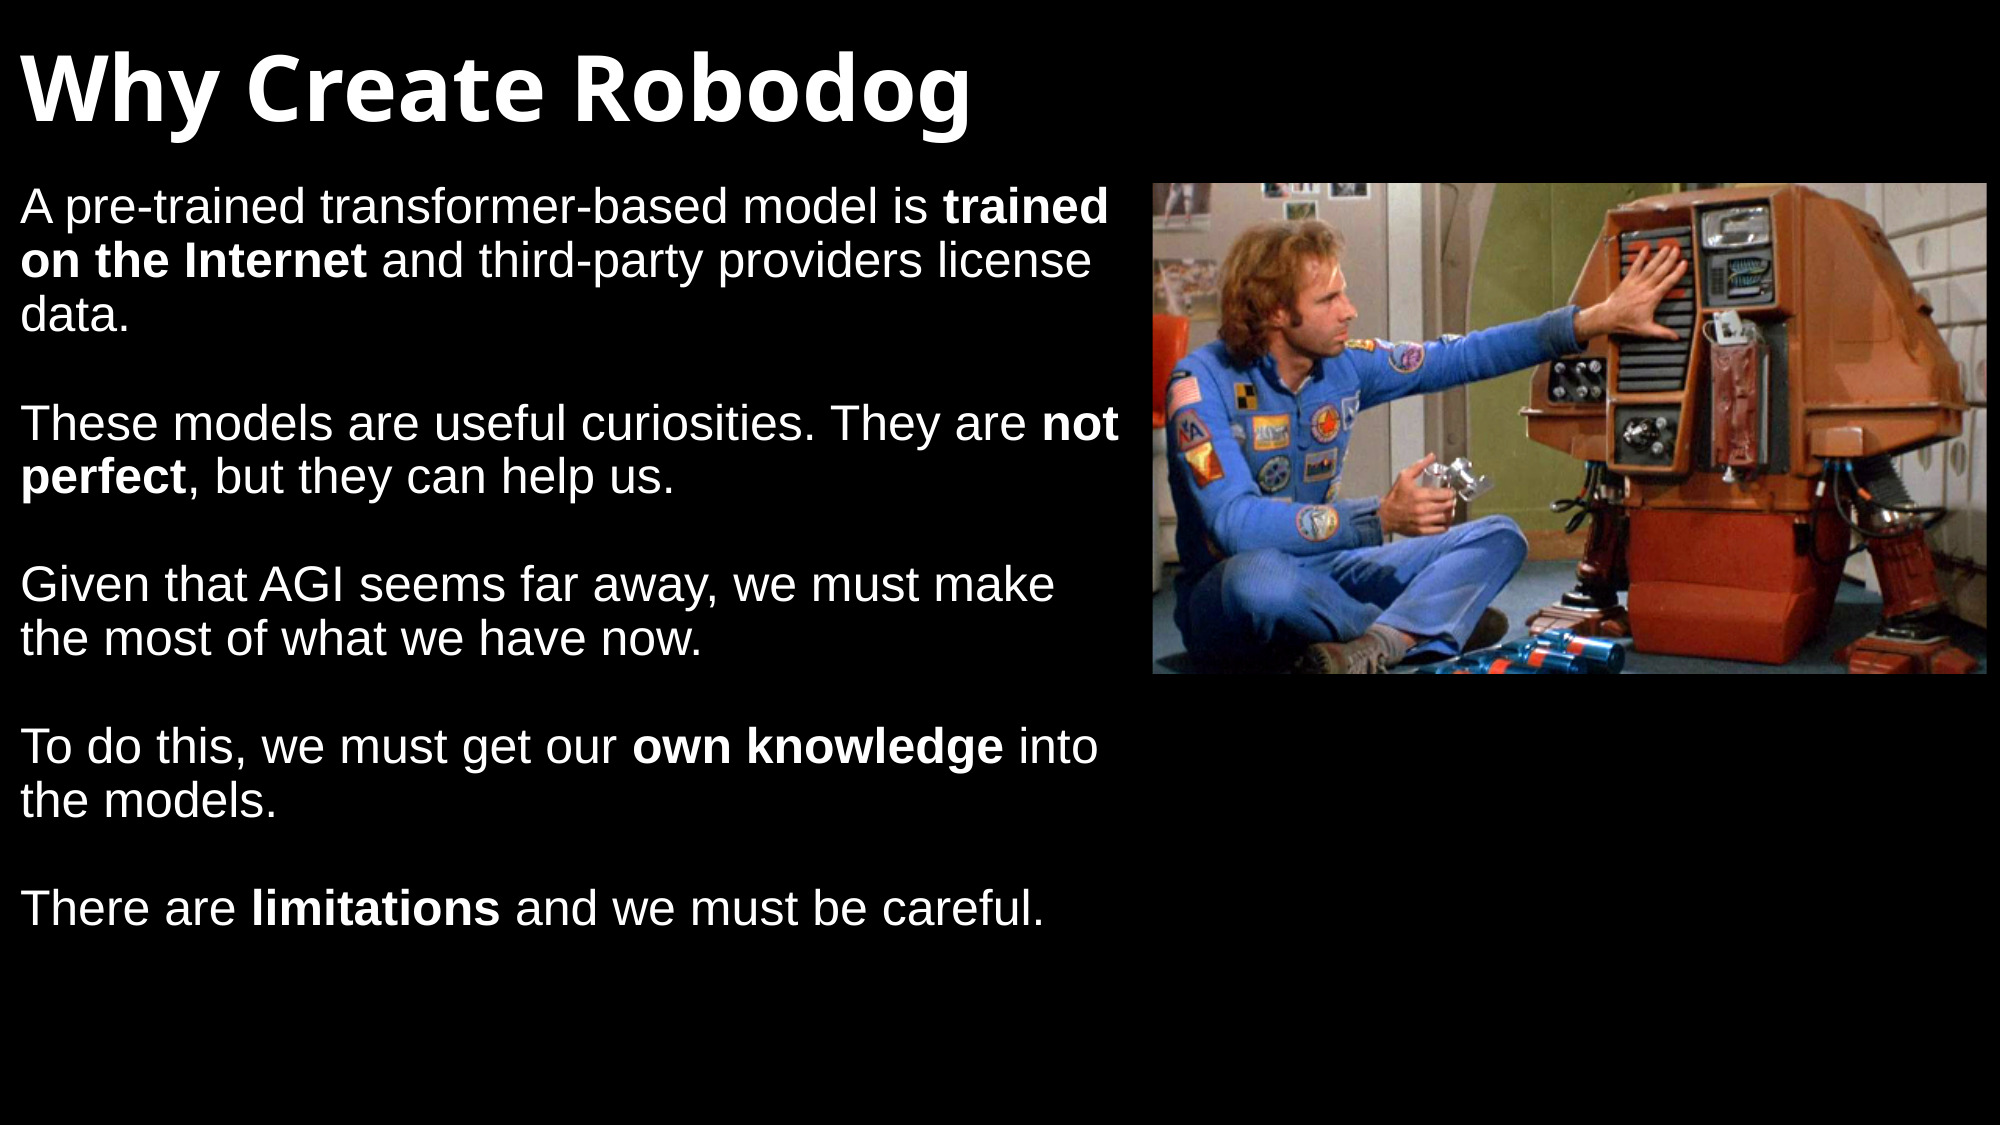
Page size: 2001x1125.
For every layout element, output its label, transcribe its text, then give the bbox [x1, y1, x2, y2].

subtitle A pre-trained transformer-based model is trained on the Internet and third-party providers license data. These models are useful curiosities. They are not perfect, but they can help us. Given that AGI seems far away, we must make the most of what we have now. To do this, we must get our own knowledge into the models. There are limitations and we must be careful. [0, 160, 1141, 1030]
picture [1152, 182, 1988, 675]
title Why Create Robodog [0, 0, 1336, 161]
